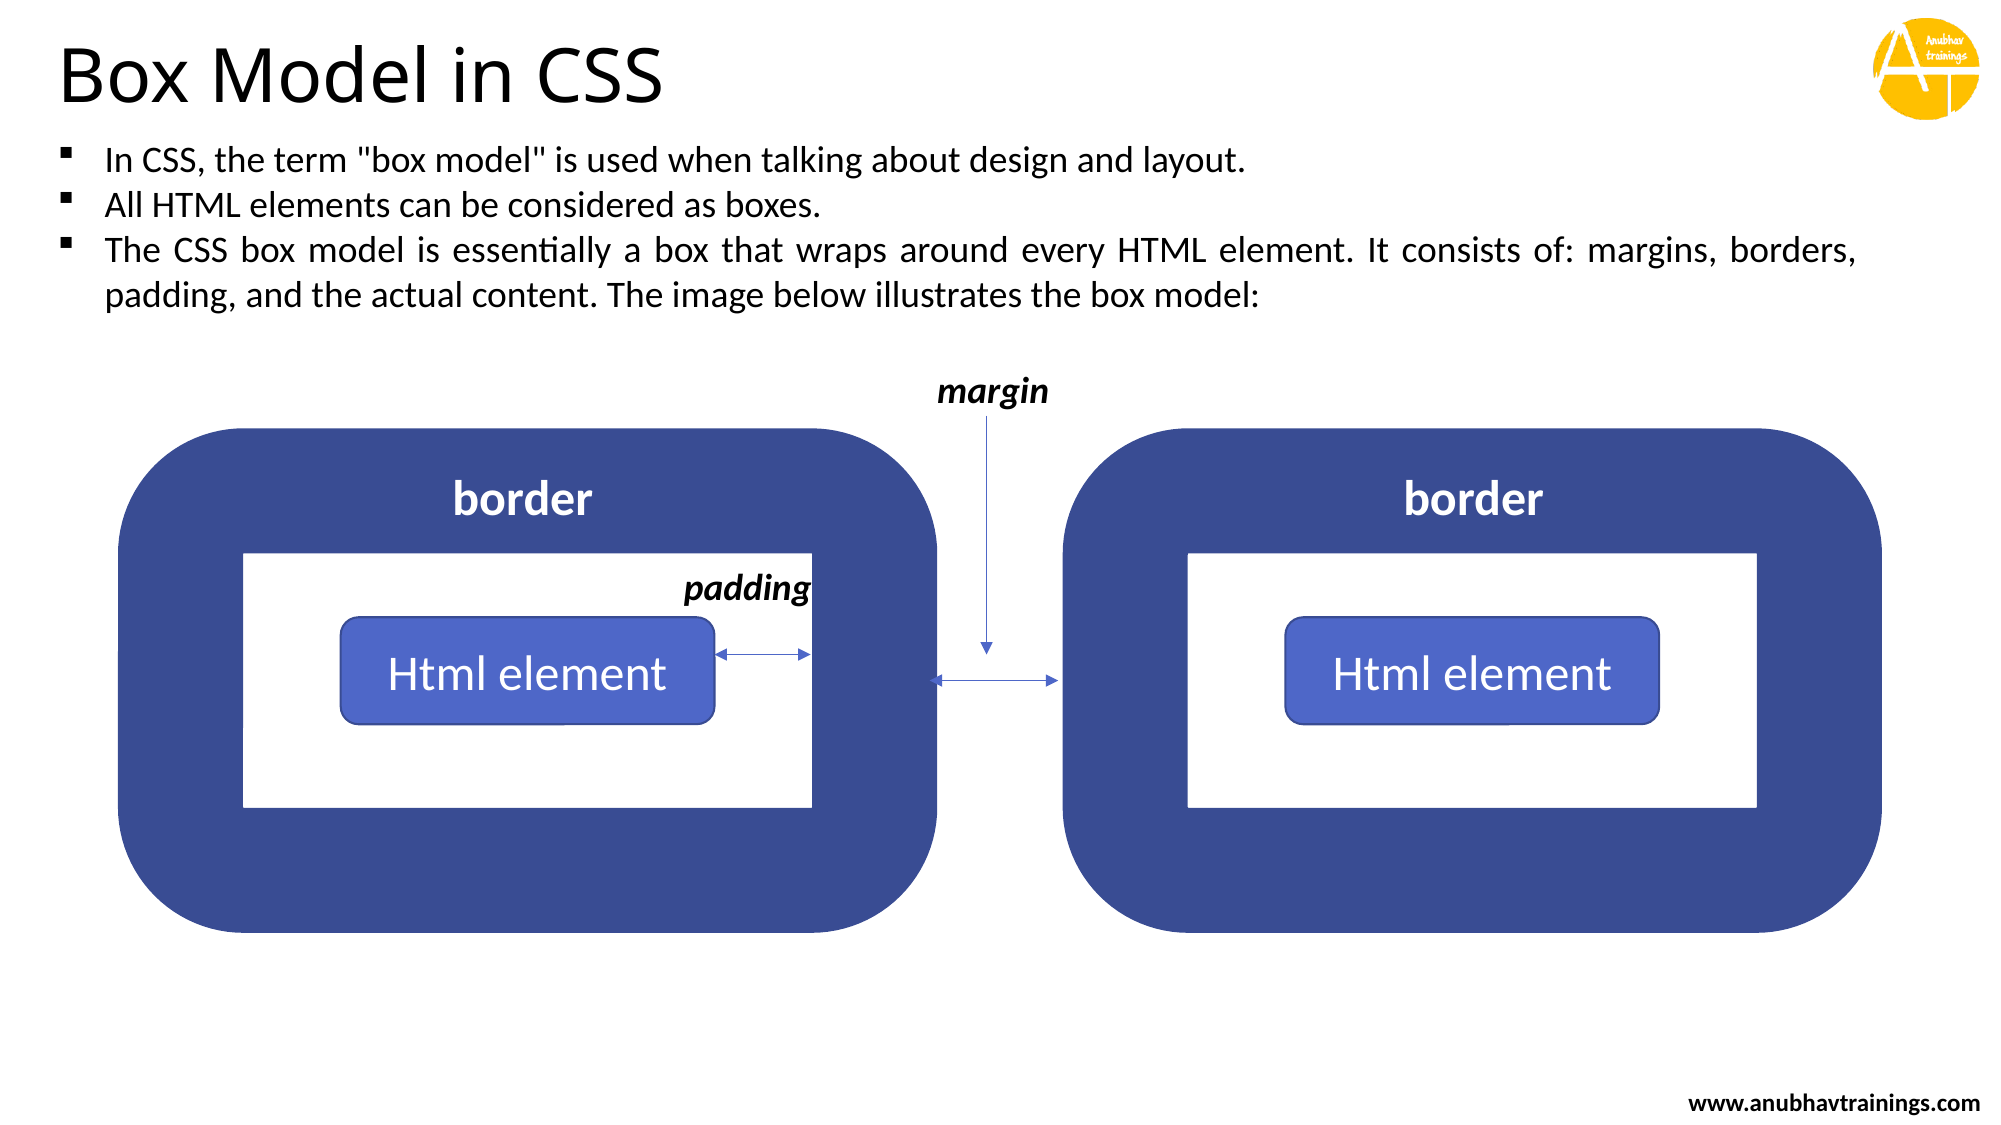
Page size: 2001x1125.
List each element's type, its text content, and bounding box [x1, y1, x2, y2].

text_box border [1388, 457, 1624, 533]
text_box margin [922, 358, 1126, 418]
text_box [1124, 489, 1821, 872]
text_box In CSS, the term "box model" is used when talking about design and layout. All HTML elements can be considered as boxes. The CSS box model is essentially a box that wraps around every HTML element. It consists of: margins, borders, padding, and the actual content. The image below illustrates the box model: [42, 127, 1874, 323]
picture [1863, 11, 1985, 128]
text_box padding [669, 555, 873, 616]
text_box border [437, 457, 673, 533]
footer www.anubhavtrainings.com [1669, 1089, 2000, 1114]
text_box [179, 489, 876, 872]
text_box Box Model in CSS [42, 30, 1866, 127]
